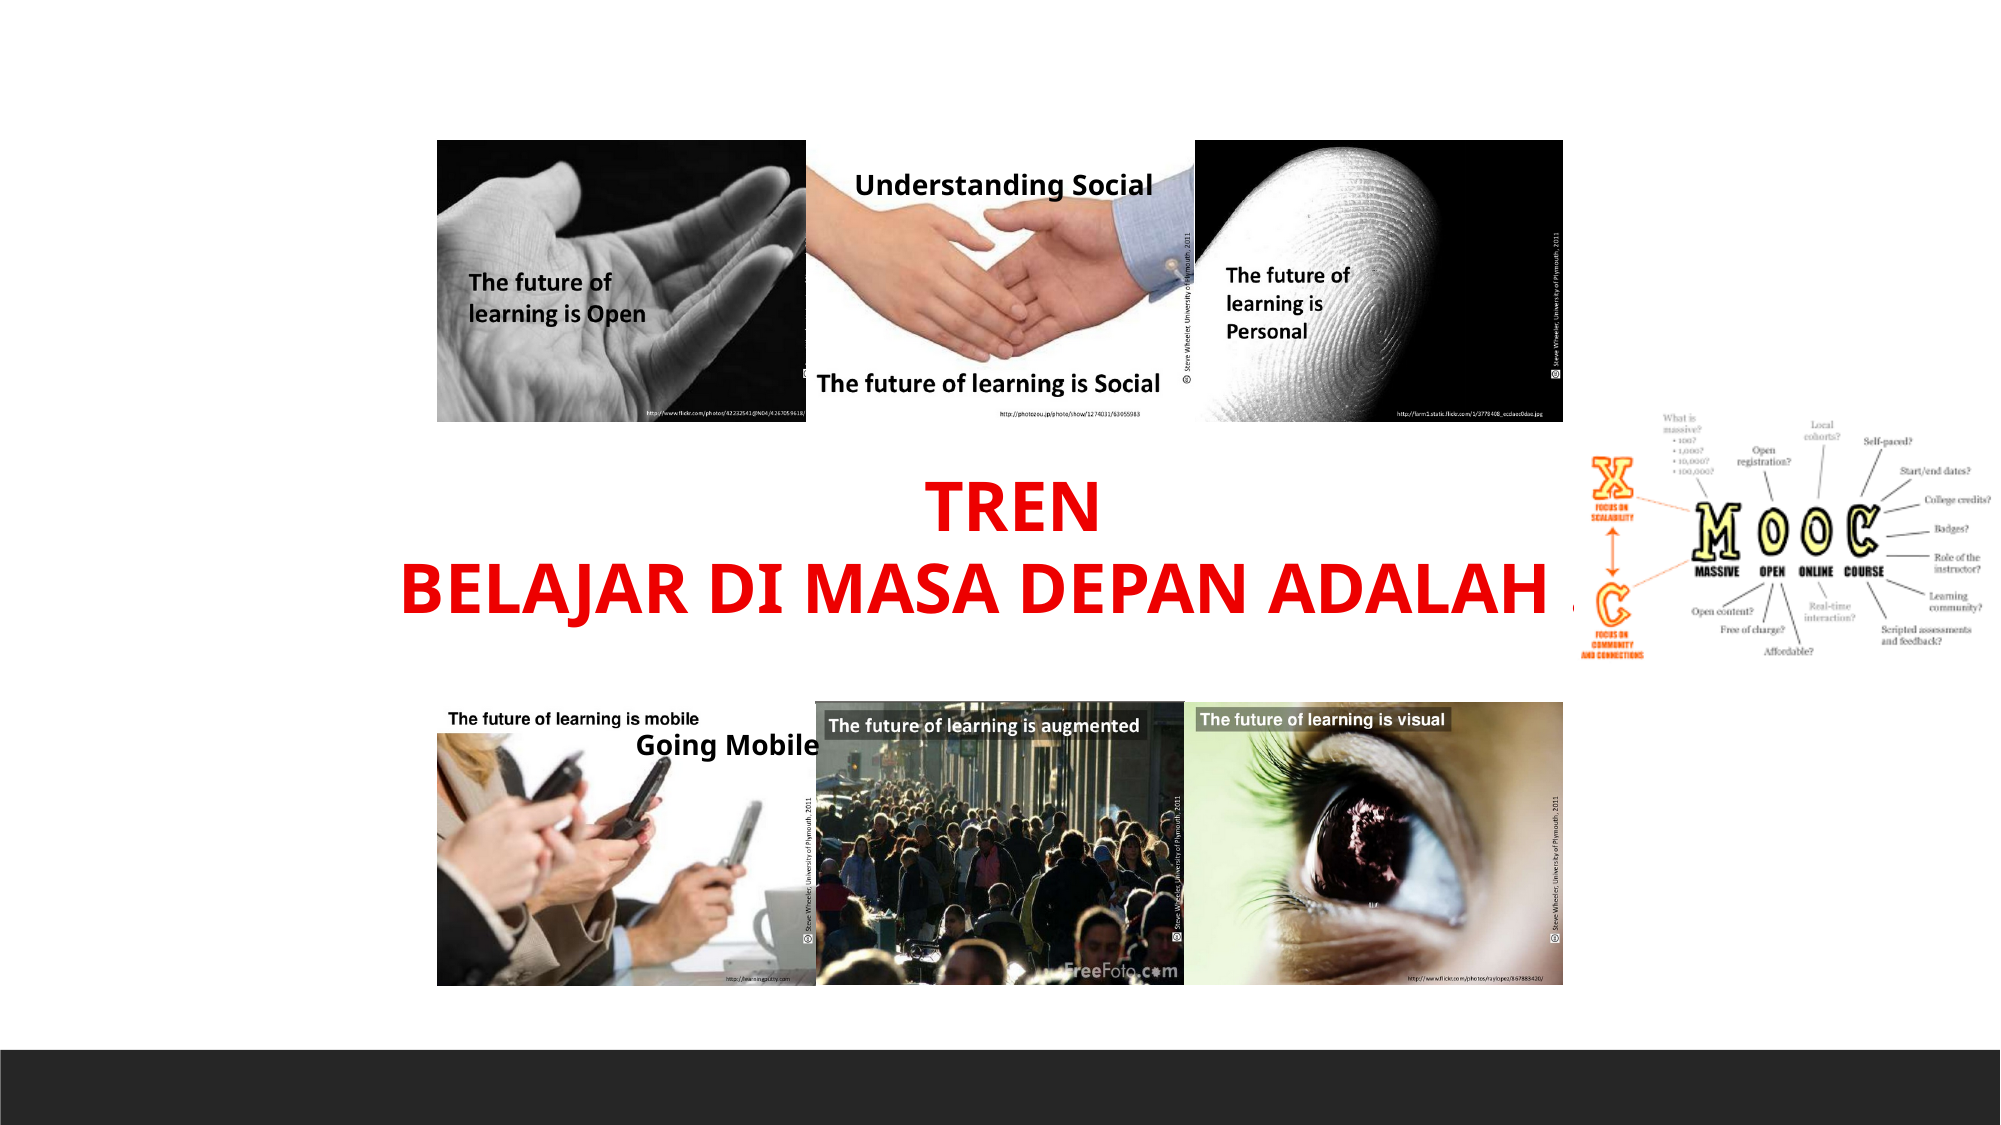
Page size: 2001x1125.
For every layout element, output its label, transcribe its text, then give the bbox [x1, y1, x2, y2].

picture [436, 140, 1194, 426]
text_box tren Belajar di masa depan adalah ... [387, 456, 1571, 634]
picture [1573, 406, 2000, 670]
picture [1195, 140, 1563, 423]
picture [436, 701, 1563, 987]
